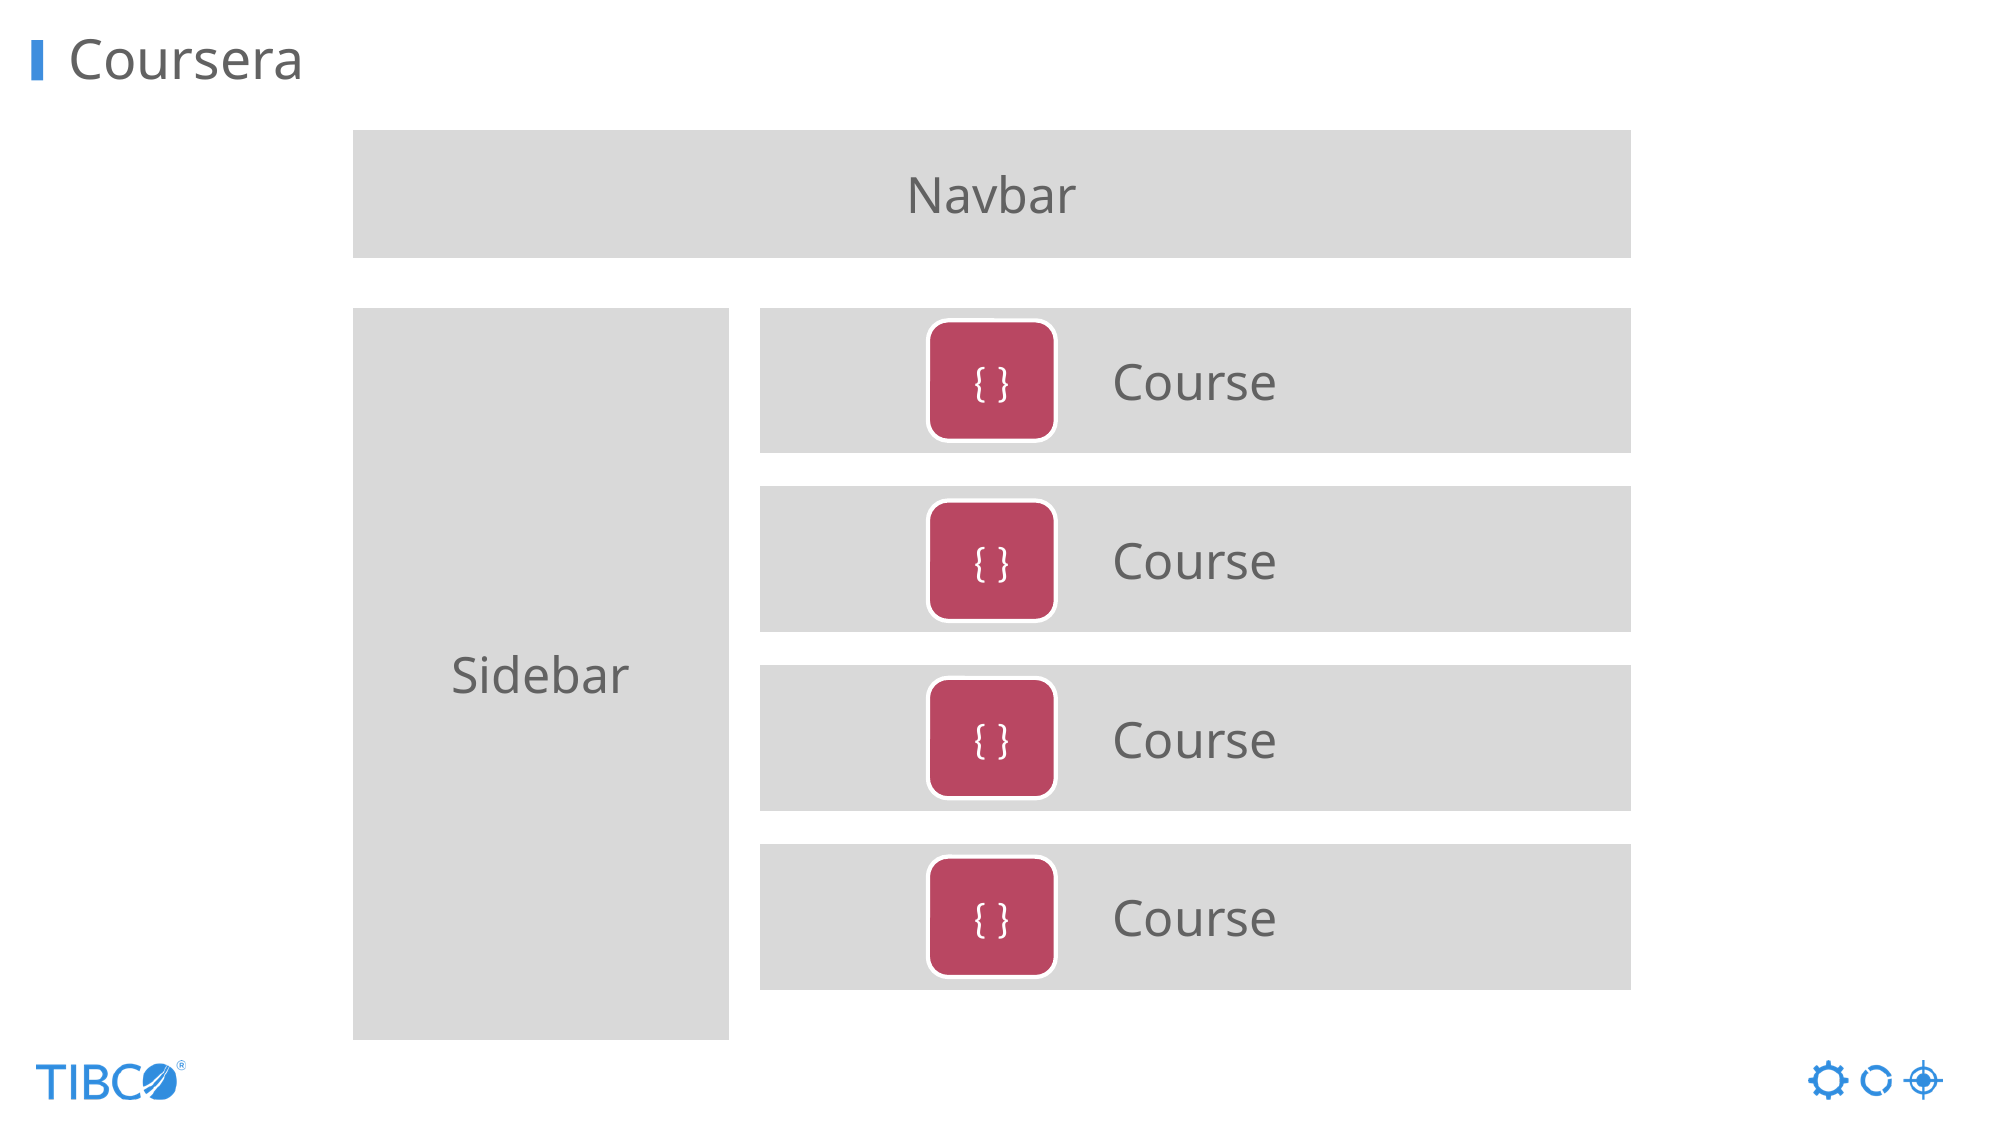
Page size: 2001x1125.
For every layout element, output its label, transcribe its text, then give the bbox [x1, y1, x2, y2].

text_box Course [756, 841, 1634, 993]
picture [36, 1060, 186, 1100]
text_box Course [756, 483, 1634, 635]
text_box Sidebar [350, 305, 732, 1043]
text_box Course [756, 662, 1634, 814]
text_box { } [926, 855, 1057, 979]
text_box { } [926, 319, 1057, 442]
text_box { } [926, 676, 1057, 800]
title Coursera [53, 14, 1885, 109]
picture [1808, 1060, 1943, 1100]
text_box { } [926, 499, 1057, 622]
text_box Course [756, 305, 1634, 457]
text_box Navbar [350, 126, 1634, 262]
